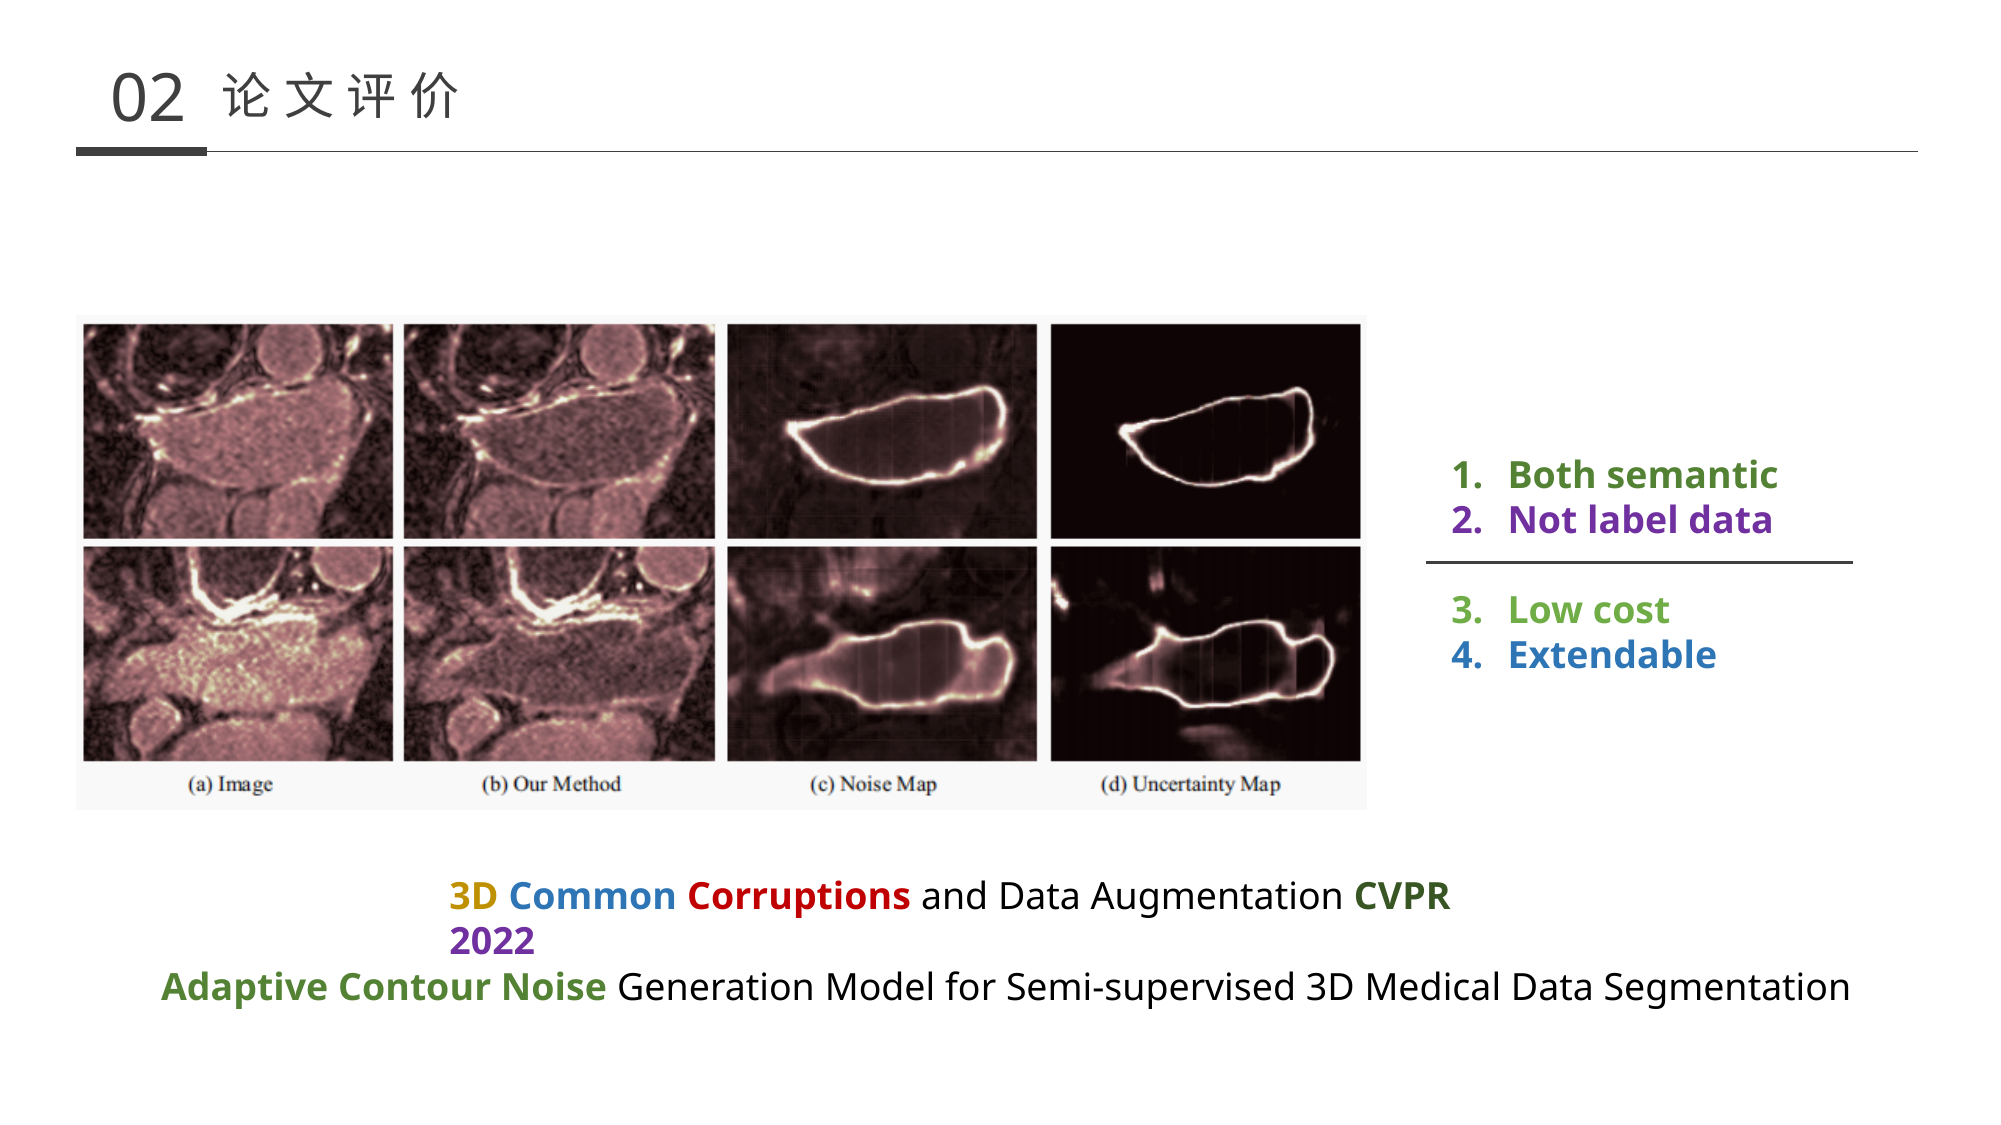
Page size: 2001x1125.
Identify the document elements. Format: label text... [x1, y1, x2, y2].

text_box Both semantic Not label data Low cost Extendable [1436, 443, 1919, 774]
text_box Adaptive Contour Noise Generation Model for Semi-supervised 3D Medical Data Segmentation [146, 955, 1892, 1016]
text_box 3D Common Corruptions and Data Augmentation CVPR 2022 [434, 864, 1546, 970]
text_box 02 [48, 47, 249, 142]
picture [76, 315, 1367, 810]
text_box 论文评价 [249, 57, 836, 132]
